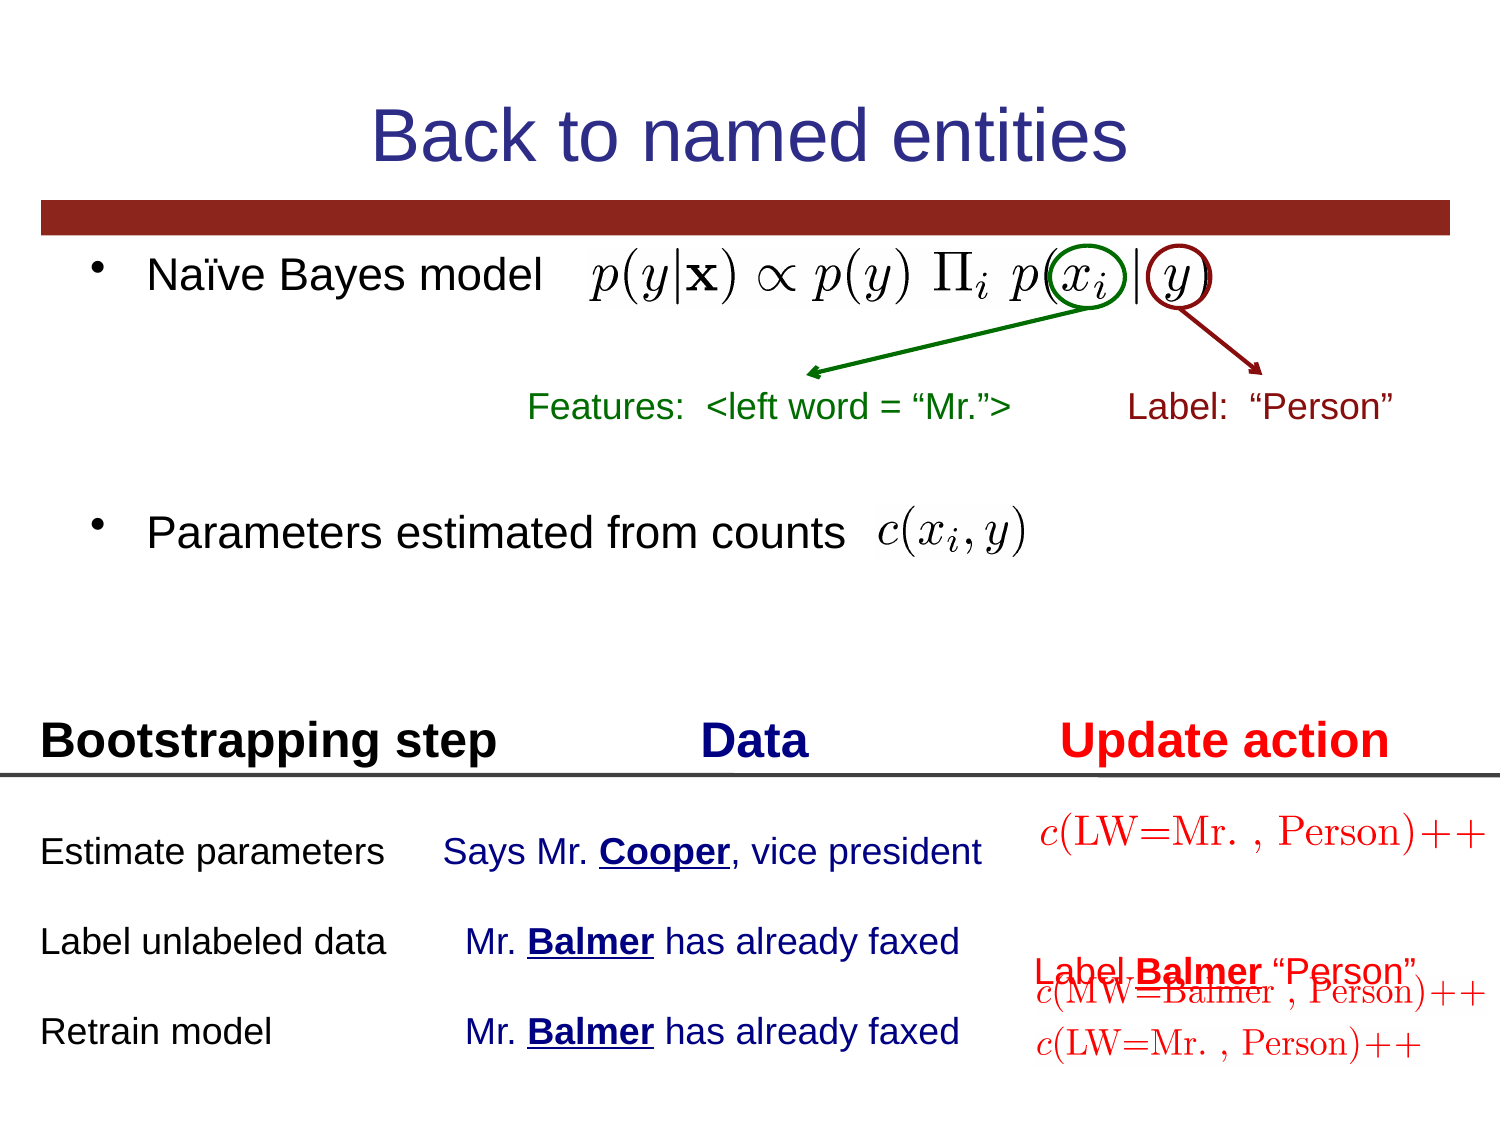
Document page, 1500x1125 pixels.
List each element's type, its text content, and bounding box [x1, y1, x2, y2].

text_box Data Says Mr. Cooper, vice president Mr. Balmer has already faxed Mr. Balmer has already faxed [412, 699, 987, 773]
picture [1034, 1026, 1424, 1067]
picture [1037, 812, 1488, 859]
text_box Label: “Person” [1112, 374, 1413, 435]
text_box Features: <left word = “Mr.”> [985, 374, 1100, 435]
picture [1037, 974, 1488, 1015]
title Back to named entities [74, 37, 1426, 226]
text_box Update action Label Balmer “Person” [987, 785, 1463, 1000]
text_box Update action Label Balmer “Person” [987, 699, 1463, 773]
text_box Data Says Mr. Cooper, vice president Mr. Balmer has already faxed Mr. Balmer has already faxed [412, 785, 1013, 1060]
list Naïve Bayes model Parameters estimated from counts [74, 237, 1426, 613]
picture [981, 246, 1211, 309]
picture [587, 246, 913, 309]
text_box Bootstrapping step Estimate parameters Label unlabeled data Retrain model [24, 785, 412, 1060]
text_box Bootstrapping step Estimate parameters Label unlabeled data Retrain model [24, 699, 412, 772]
text_box Features: <left word = “Mr.”> [512, 374, 908, 435]
picture [874, 505, 1025, 561]
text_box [1187, 299, 1255, 384]
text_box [913, 200, 981, 483]
